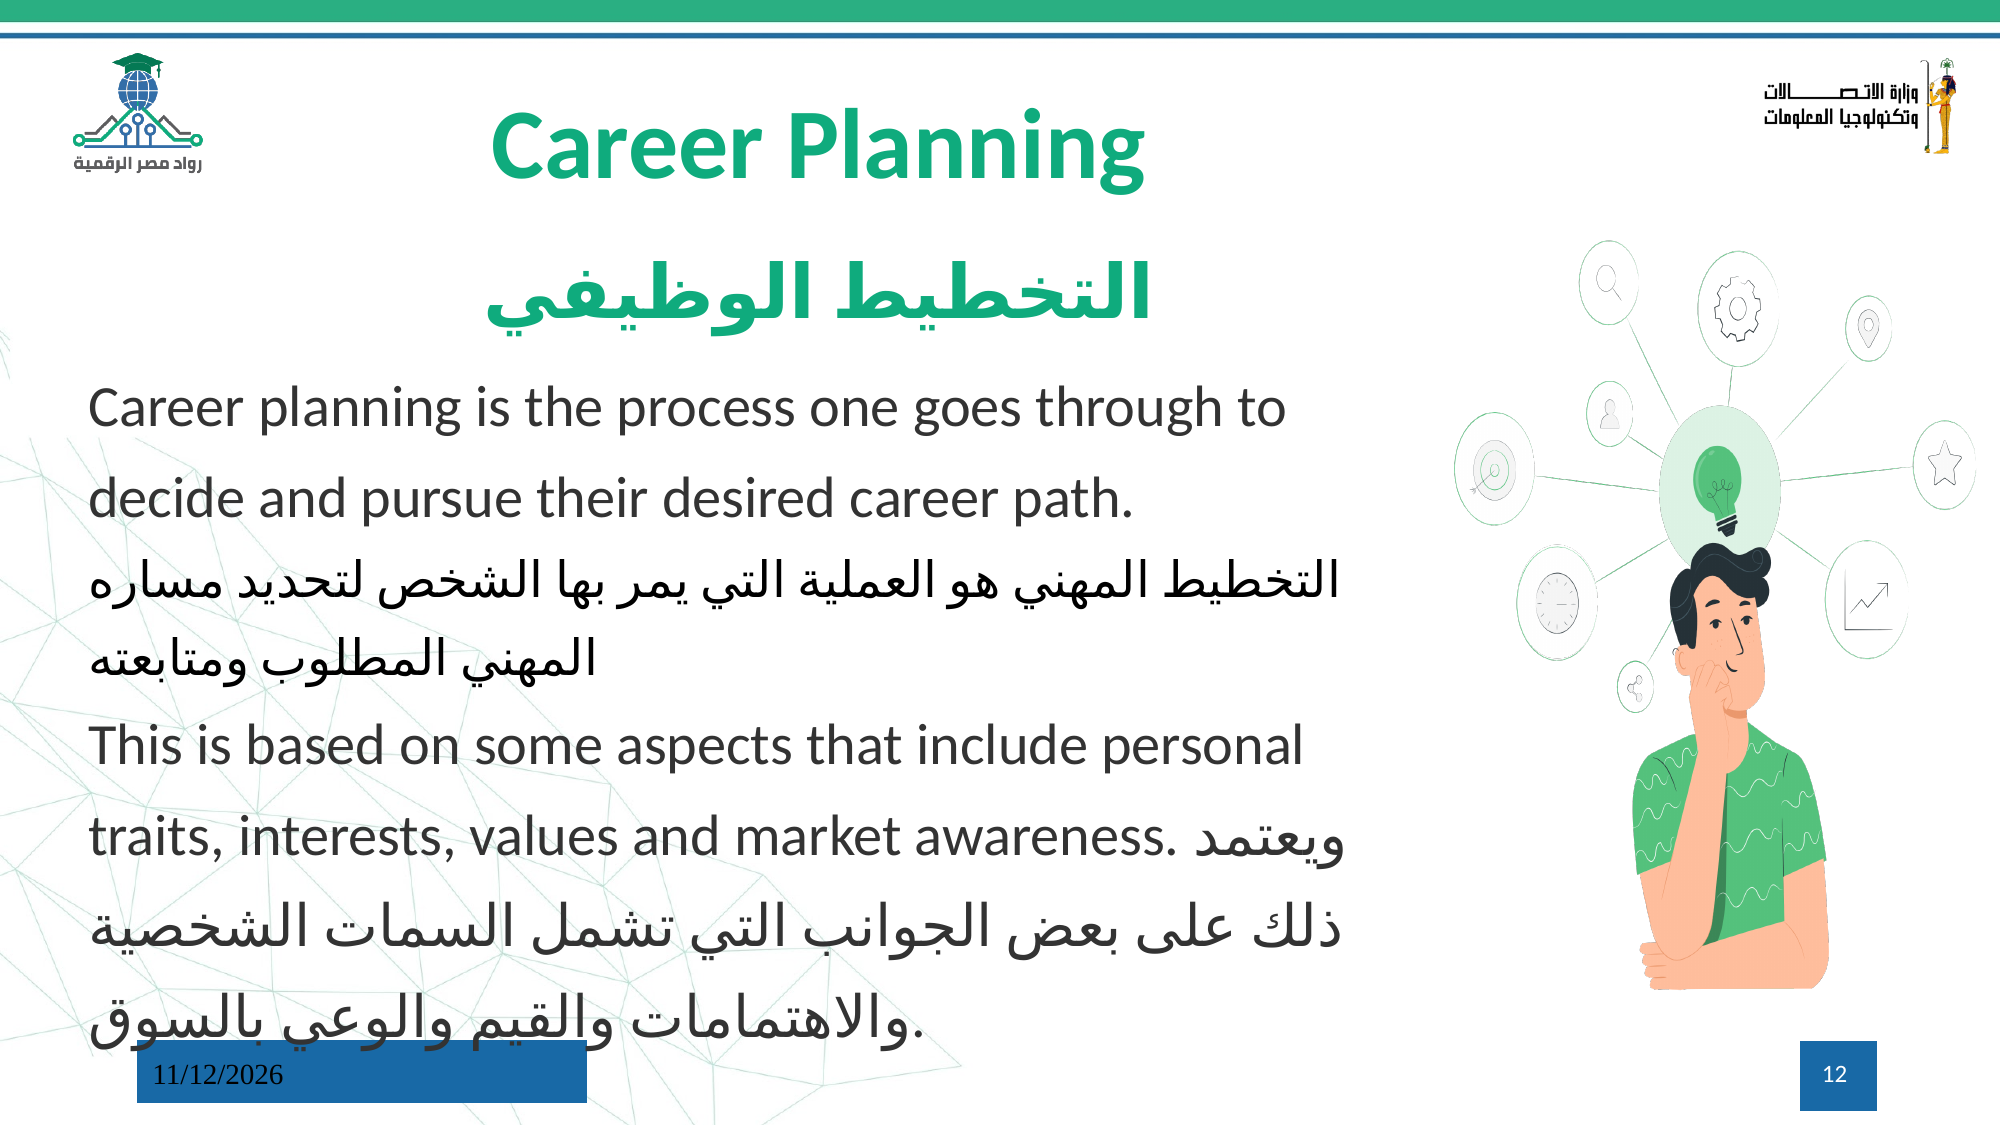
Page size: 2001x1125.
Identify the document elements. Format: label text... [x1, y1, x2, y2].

picture [0, 0, 2000, 1125]
slide_number 12 [1412, 1046, 1863, 1103]
text_box Career Planning التخطيط الوظيفي [320, 58, 1318, 183]
footer [636, 1057, 1338, 1103]
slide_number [137, 1057, 588, 1103]
text_box Career planning is the process one goes through to decide and pursue their desired career path. التخطيط المهني هو العملية التي يمر بها الشخص لتحديد مساره المهني المطلوب ومتابعته This is based on some aspects that include personal traits, interests, values and market awareness. ويعتمد ذلك على بعض الجوانب التي تشمل السمات الشخصية والاهتمامات والقيم والوعي بالسوق. [10, 339, 1445, 1057]
